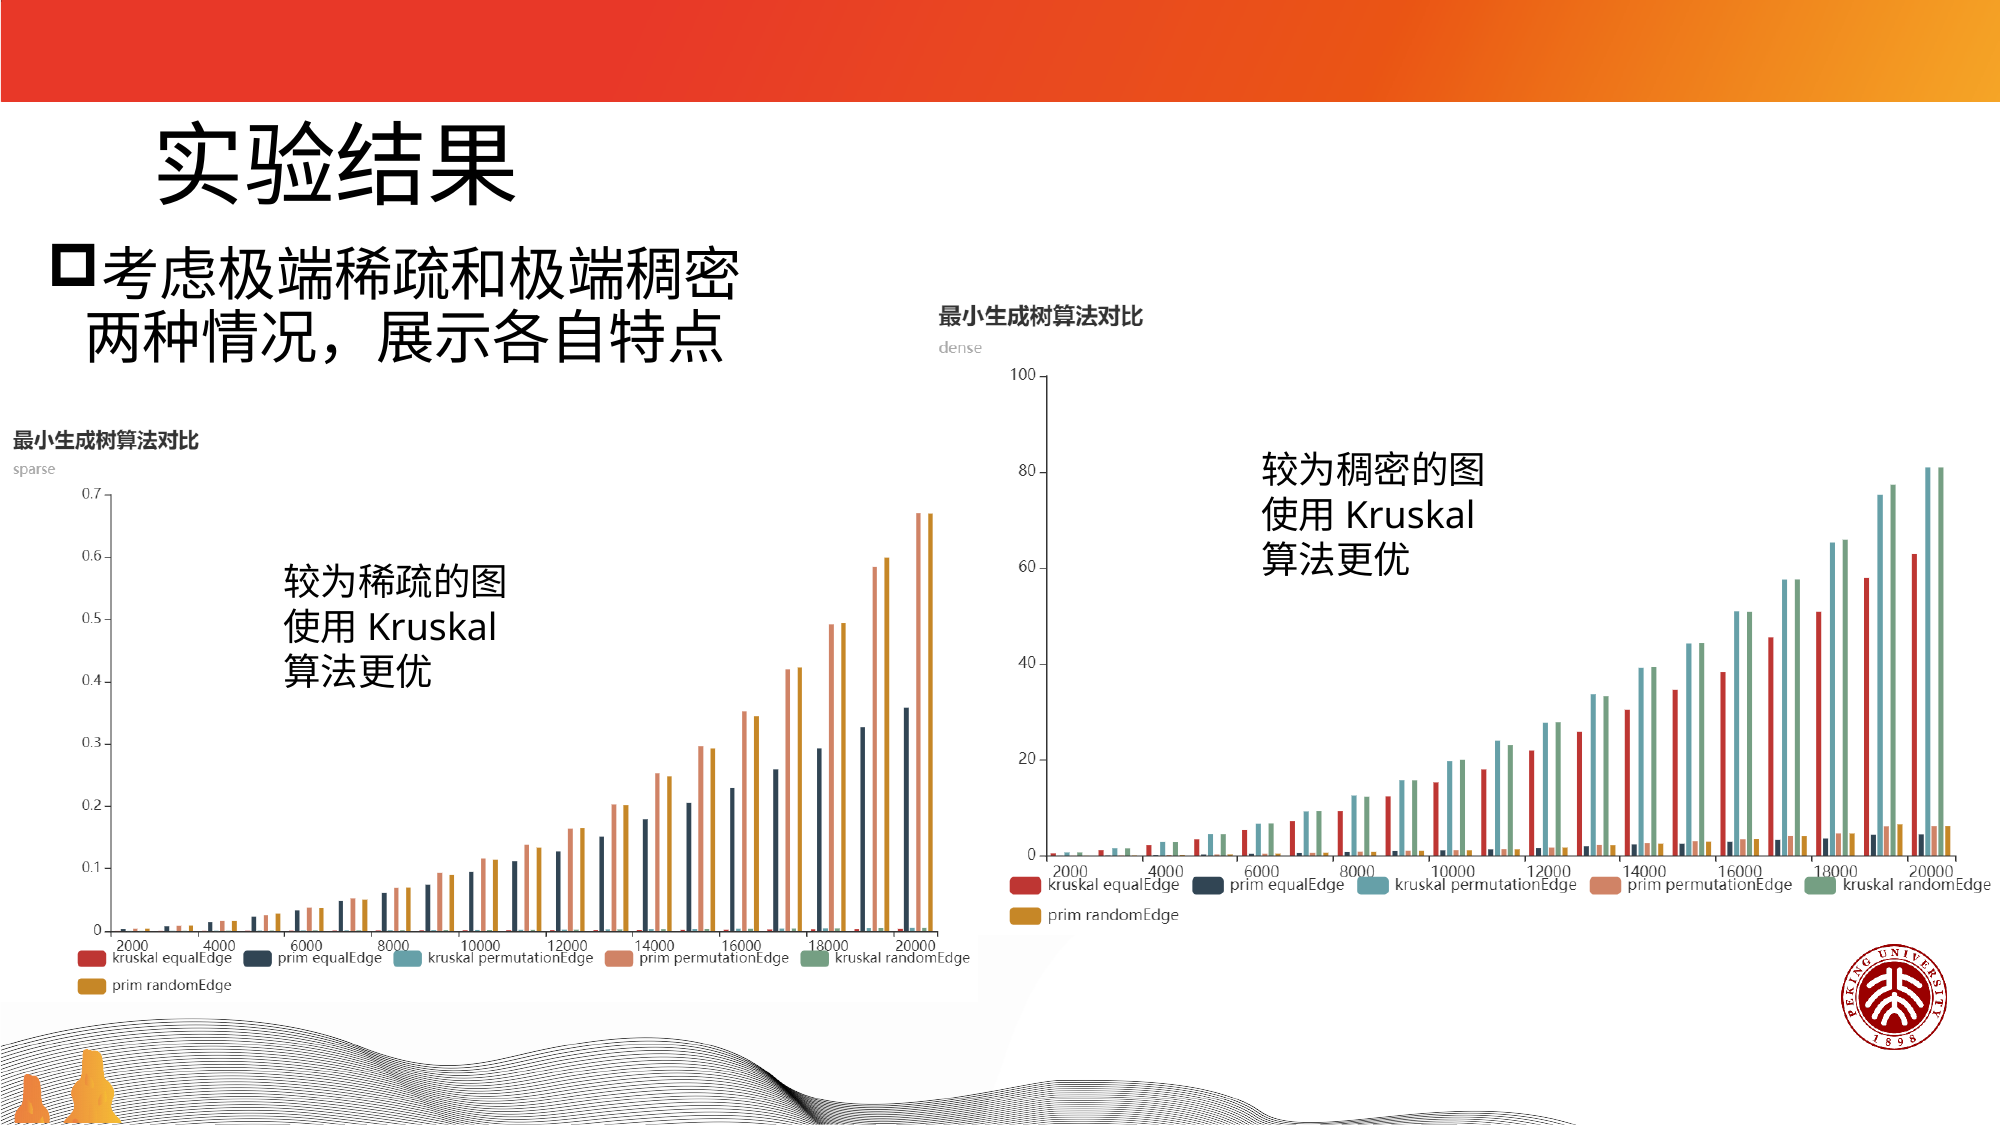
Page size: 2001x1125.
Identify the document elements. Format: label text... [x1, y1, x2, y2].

picture [0, 0, 2000, 102]
title 实验结果 [137, 59, 1863, 278]
picture [0, 422, 1806, 1125]
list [933, 298, 2000, 935]
text_box 考虑极端稀疏和极端稠密两种情况，展示各自特点 [32, 237, 806, 379]
picture [1841, 944, 1947, 1050]
